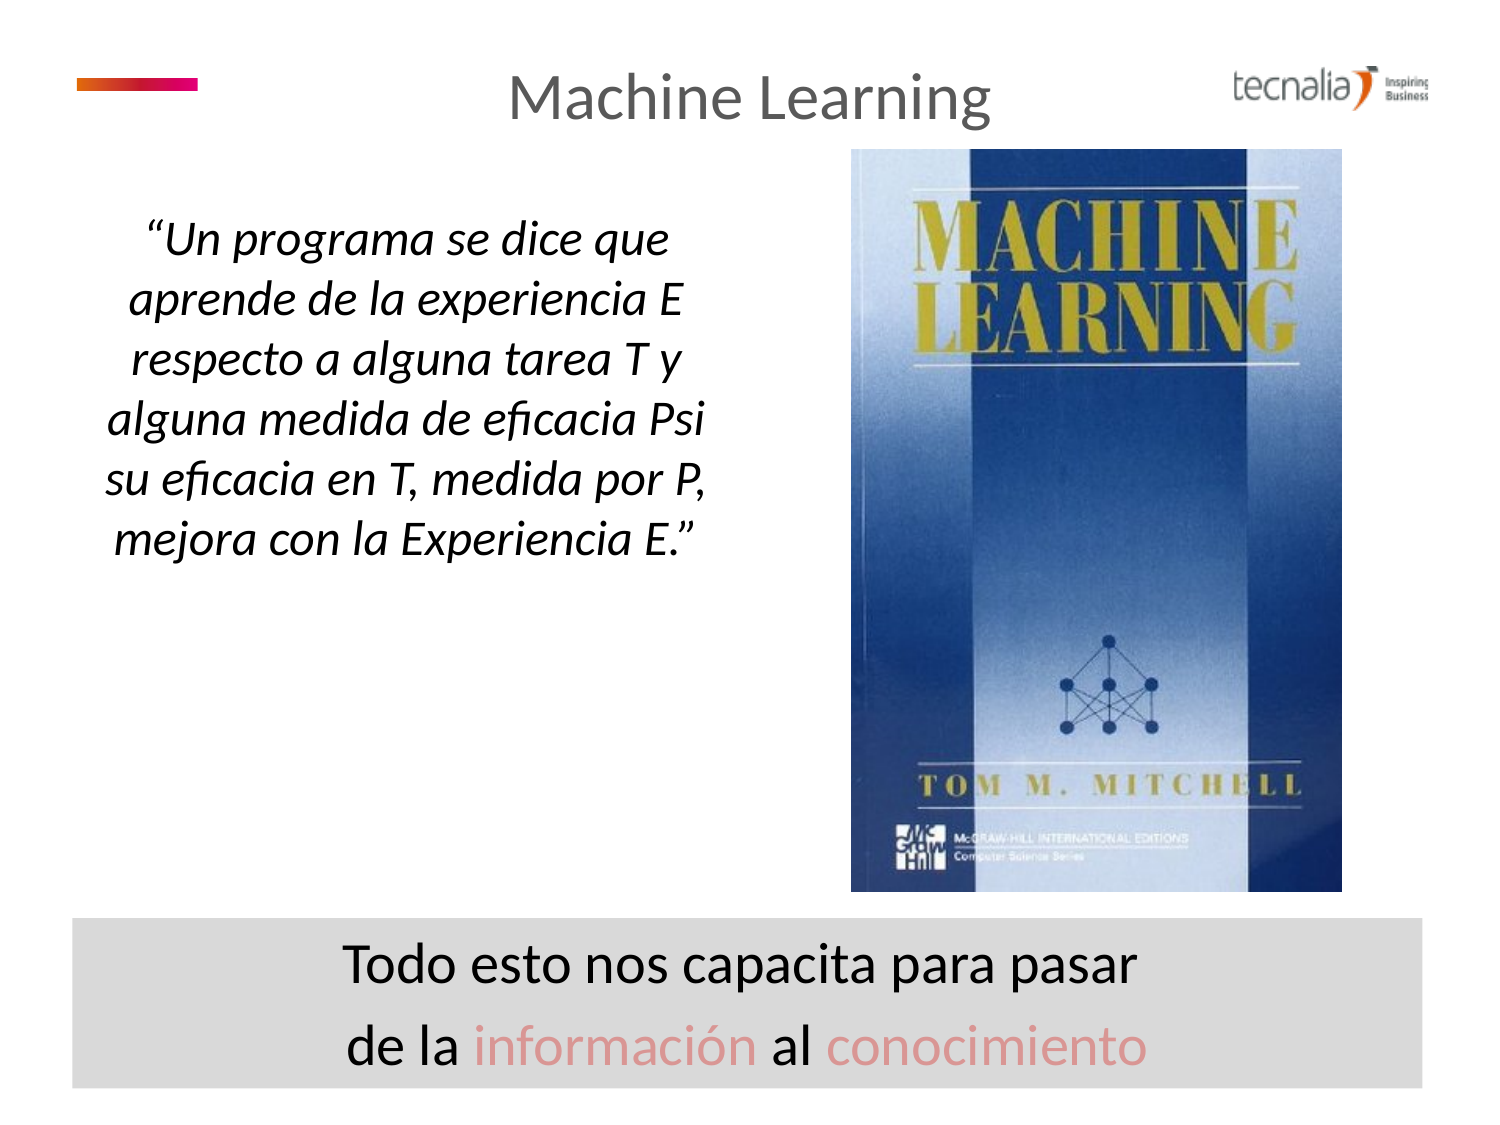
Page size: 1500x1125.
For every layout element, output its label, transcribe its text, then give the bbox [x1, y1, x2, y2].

list “Un programa se dice que aprende de la experiencia E respecto a alguna tarea T y alguna medida de eficacia Psi su eficacia en T, medida por P, mejora con la Experiencia E.” [75, 198, 738, 847]
title Machine Learning [75, 45, 1425, 233]
text_box Todo esto nos capacita para pasar de la información al conocimiento [72, 918, 1423, 1089]
picture [850, 148, 1343, 892]
